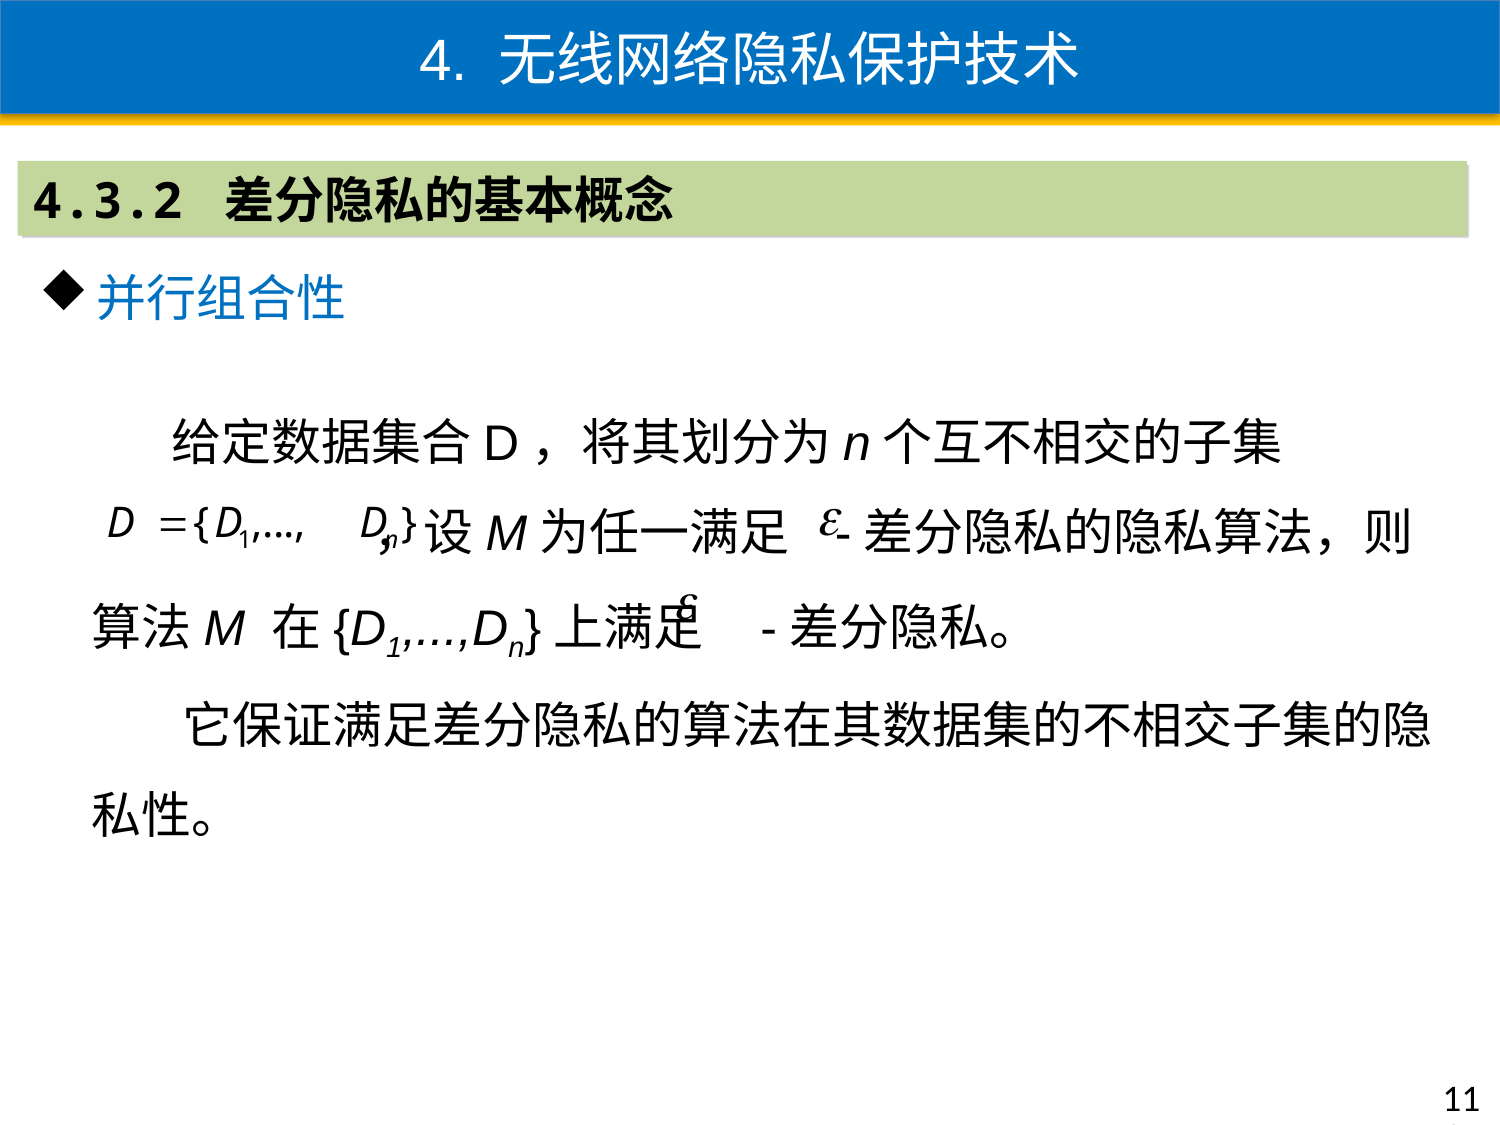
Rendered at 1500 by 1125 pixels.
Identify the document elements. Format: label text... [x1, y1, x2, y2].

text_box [808, 497, 857, 550]
text_box 111 [1427, 1066, 1499, 1125]
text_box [666, 583, 713, 634]
text_box 并行组合性 [25, 241, 1442, 335]
text_box 4. 无线网络隐私保护技术 [0, 0, 1500, 114]
text_box 4.3.2 差分隐私的基本概念 [17, 160, 1467, 236]
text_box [99, 491, 424, 556]
text_box 给定数据集合D，将其划分为n个互不相交的子集 ，设M为任一满足 -差分隐私的隐私算法，则算法M 在{D1,...,Dn}上满足 -差分隐私。 它保证满足差分隐私的算法在其数据集的不相交子集的隐私性。 [76, 373, 1475, 851]
